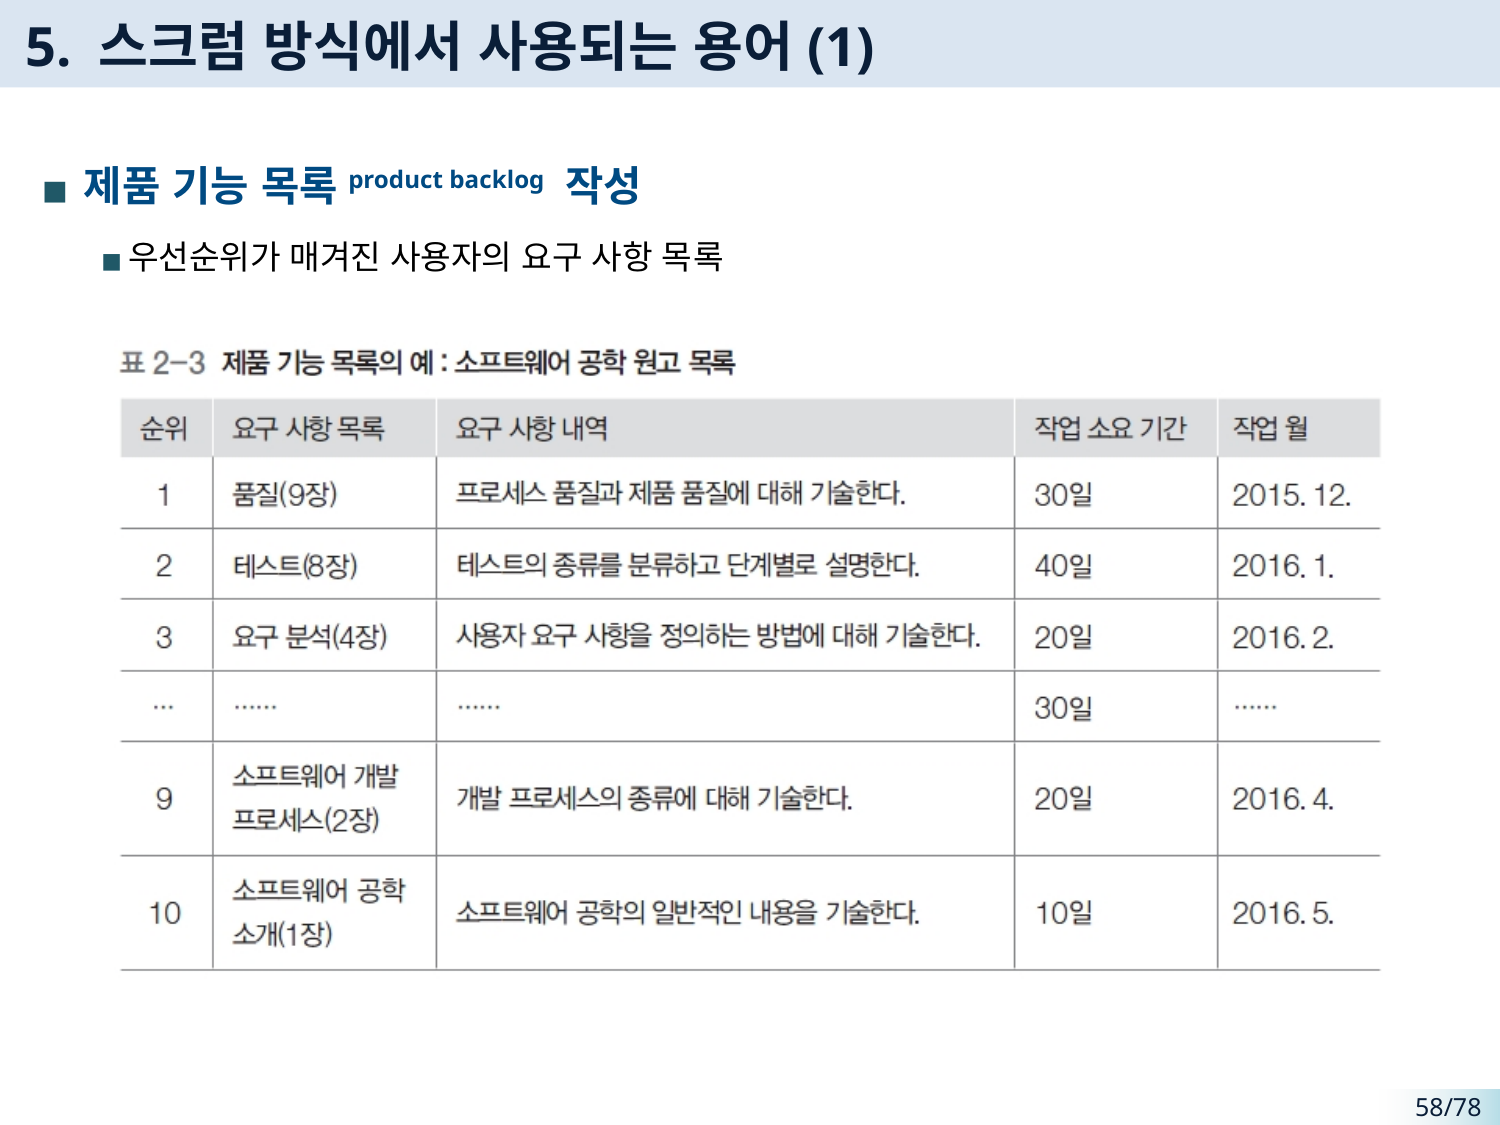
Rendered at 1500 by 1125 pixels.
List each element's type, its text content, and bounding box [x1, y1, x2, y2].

list 제품 기능 목록product backlog 작성 우선순위가 매겨진 사용자의 요구 사항 목록 [10, 126, 1481, 1057]
title 5. 스크럼 방식에서 사용되는 용어(1) [10, 5, 1288, 84]
picture [113, 340, 1387, 982]
